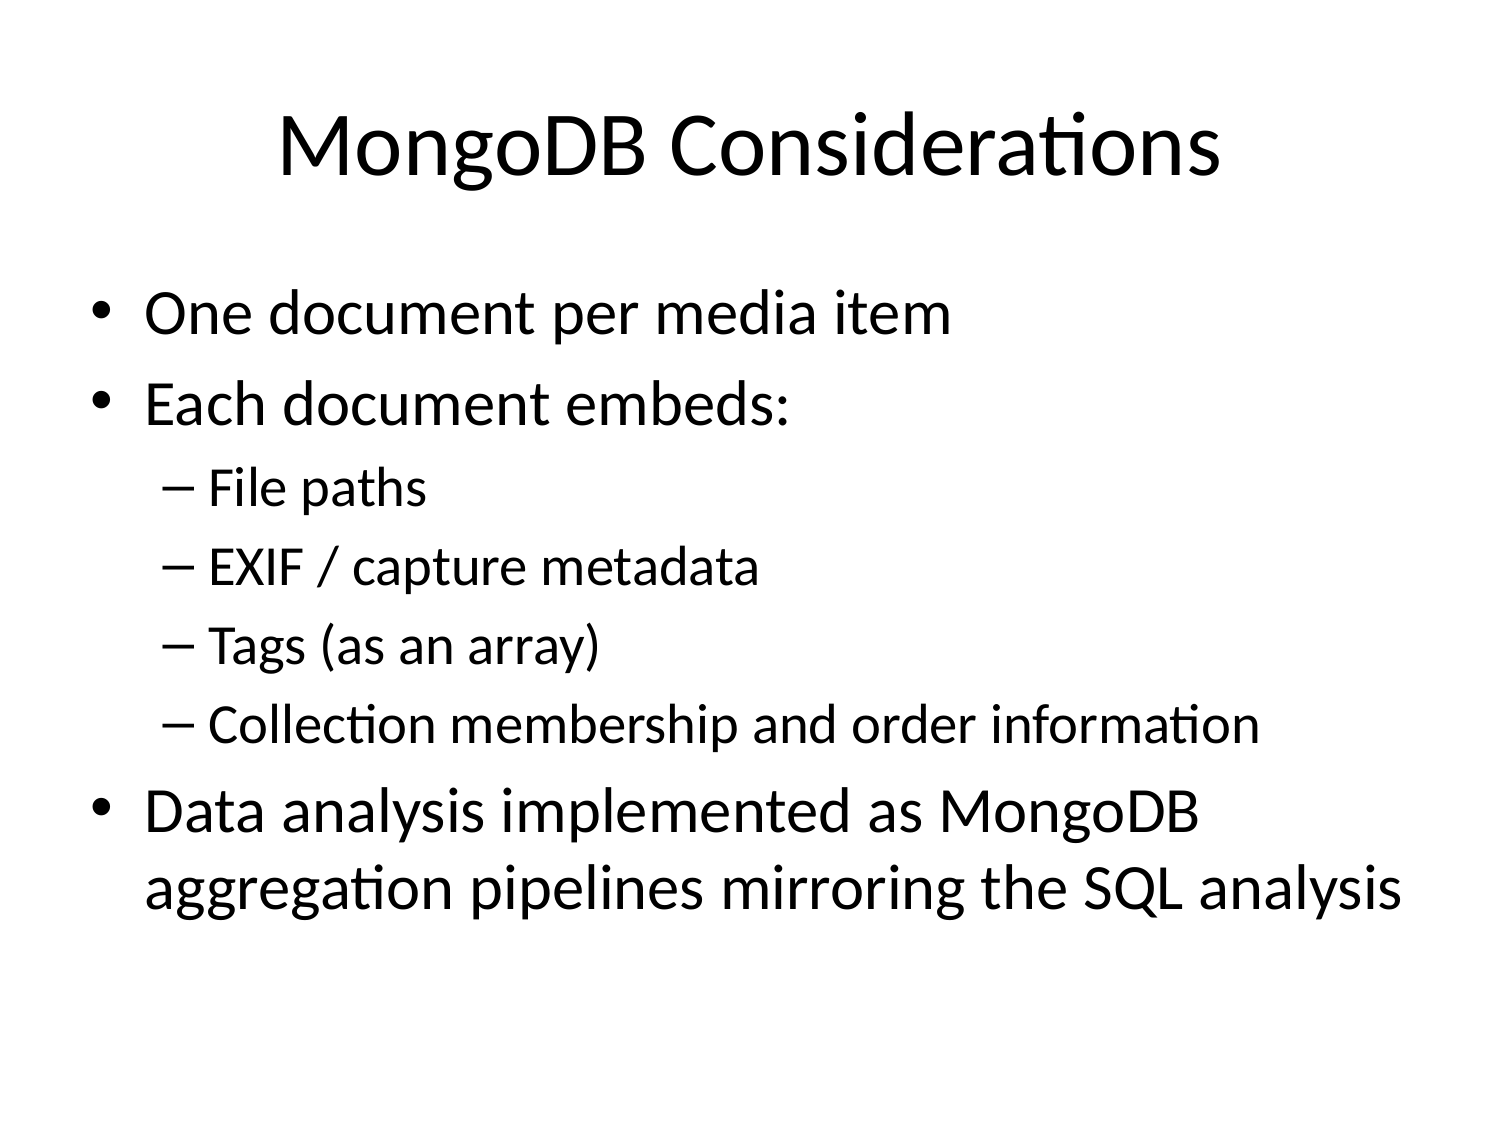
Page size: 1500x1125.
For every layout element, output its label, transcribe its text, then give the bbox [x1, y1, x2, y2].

title MongoDB Considerations [75, 45, 1425, 233]
list One document per media item Each document embeds: File paths EXIF / capture metadata Tags (as an array) Collection membership and order information Data analysis implemented as MongoDB aggregation pipelines mirroring the SQL analysis [75, 262, 1425, 1005]
